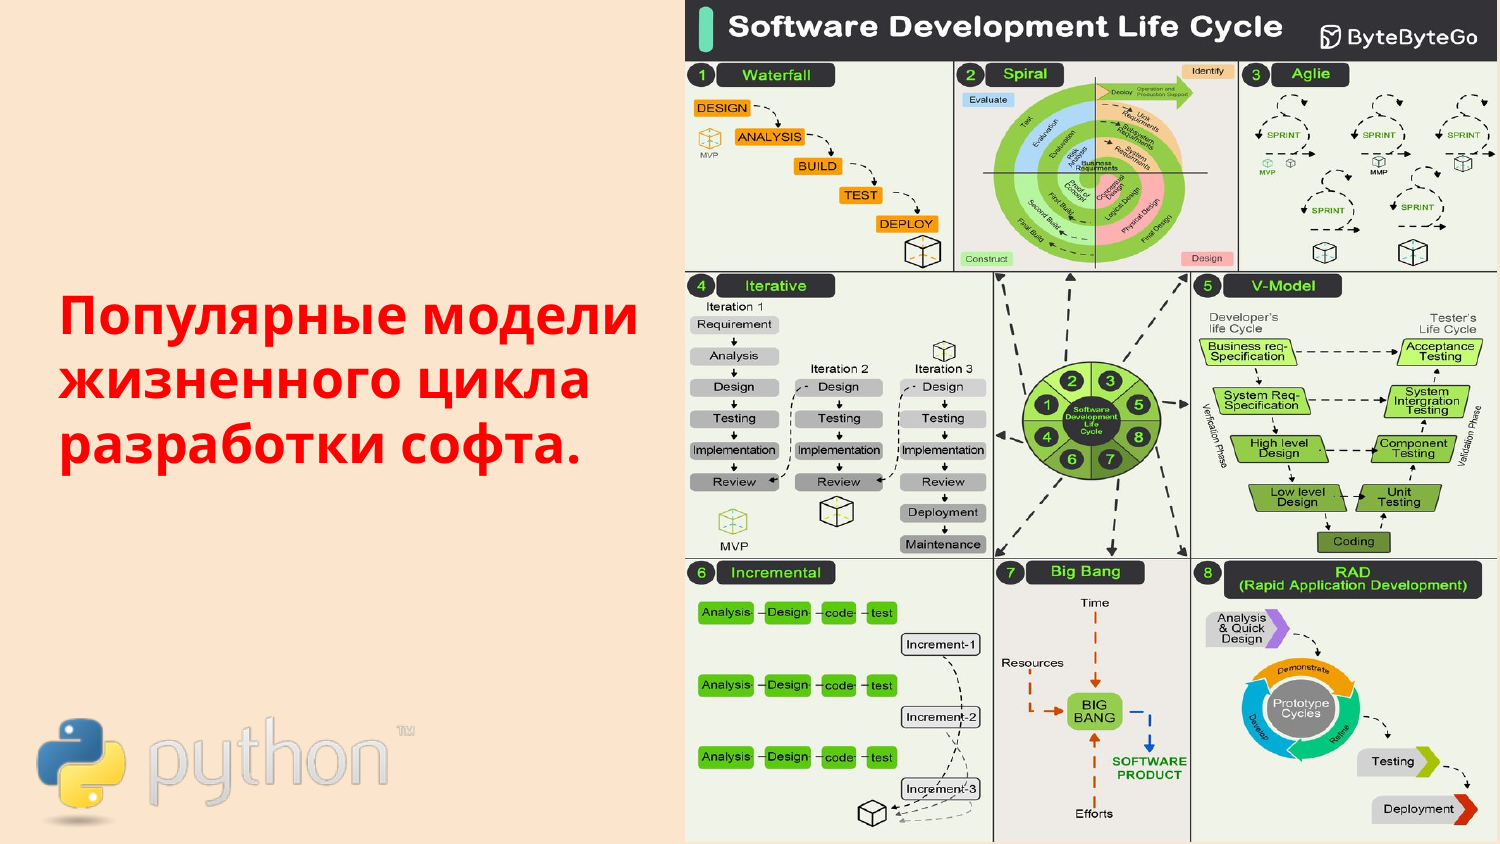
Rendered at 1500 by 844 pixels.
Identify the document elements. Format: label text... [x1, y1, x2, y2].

picture [26, 702, 481, 832]
picture [685, 0, 1497, 842]
title Популярные модели жизненного цикла разработки софта. [43, 266, 670, 505]
